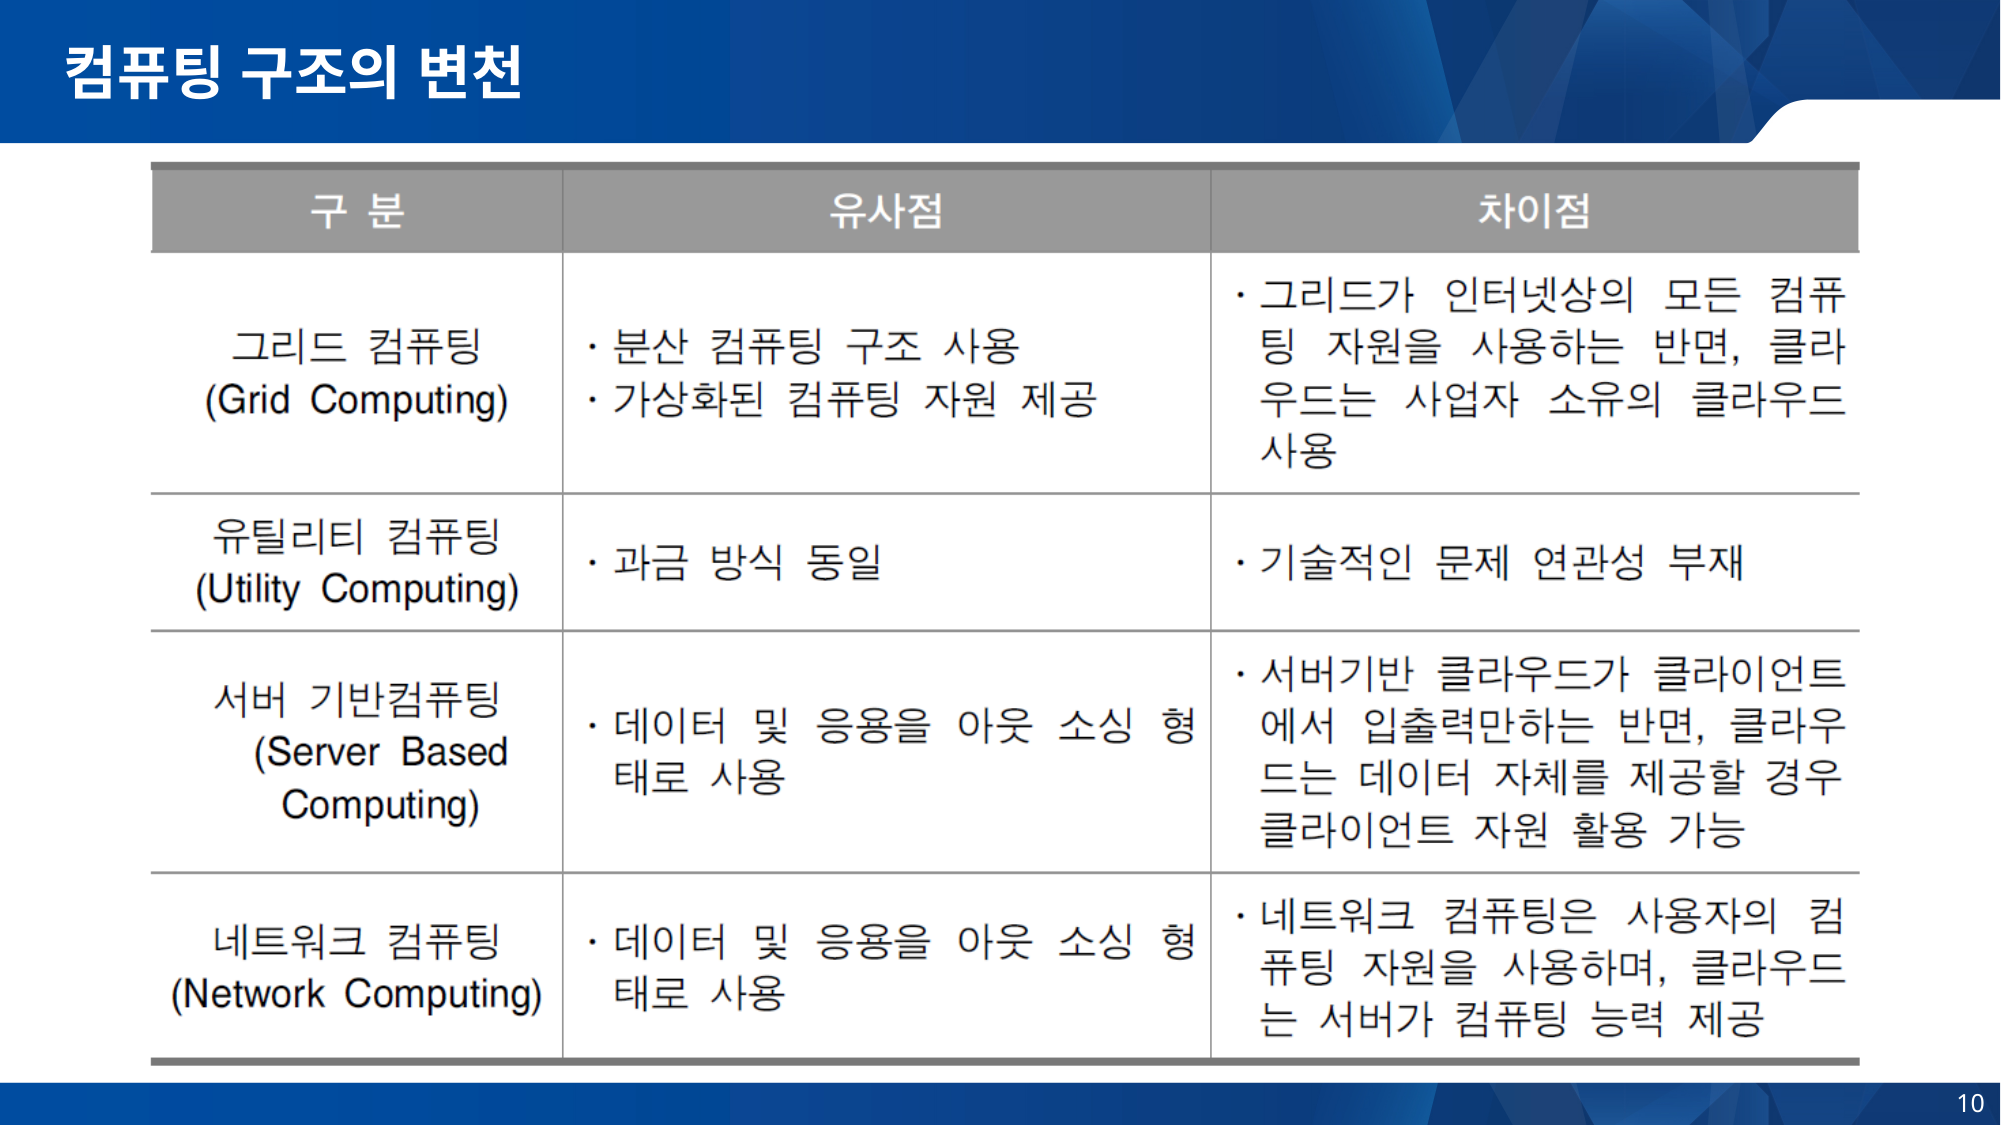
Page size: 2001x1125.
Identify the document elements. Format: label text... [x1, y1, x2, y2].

picture [0, 0, 2001, 1125]
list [147, 158, 1862, 1069]
title 컴퓨팅 구조의 변천 [48, 31, 1961, 120]
slide_number 10 [1787, 1084, 2000, 1125]
